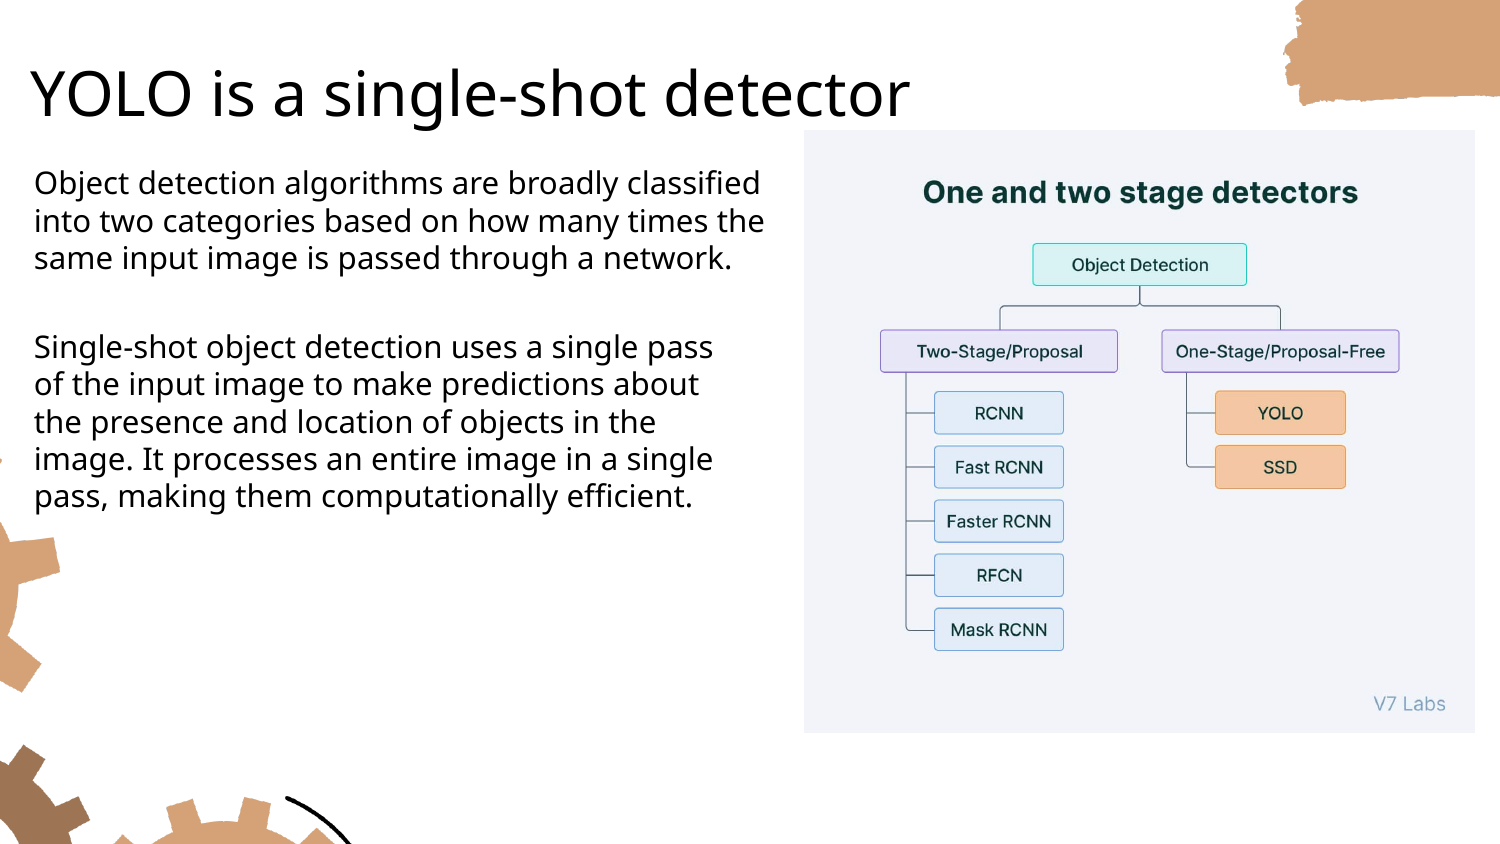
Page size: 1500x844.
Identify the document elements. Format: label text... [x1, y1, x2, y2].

picture [0, 421, 389, 844]
picture [804, 130, 1476, 734]
text_box Single-shot object detection uses a single pass of the input image to make predictions about the presence and location of objects in the image. It processes an entire image in a single pass, making them computationally efficient. [18, 311, 753, 530]
text_box Object detection algorithms are broadly classified into two categories based on how many times the same input image is passed through a network. [18, 148, 799, 291]
text_box YOLO is a single-shot detector [18, 45, 925, 130]
picture [1282, 0, 1500, 106]
